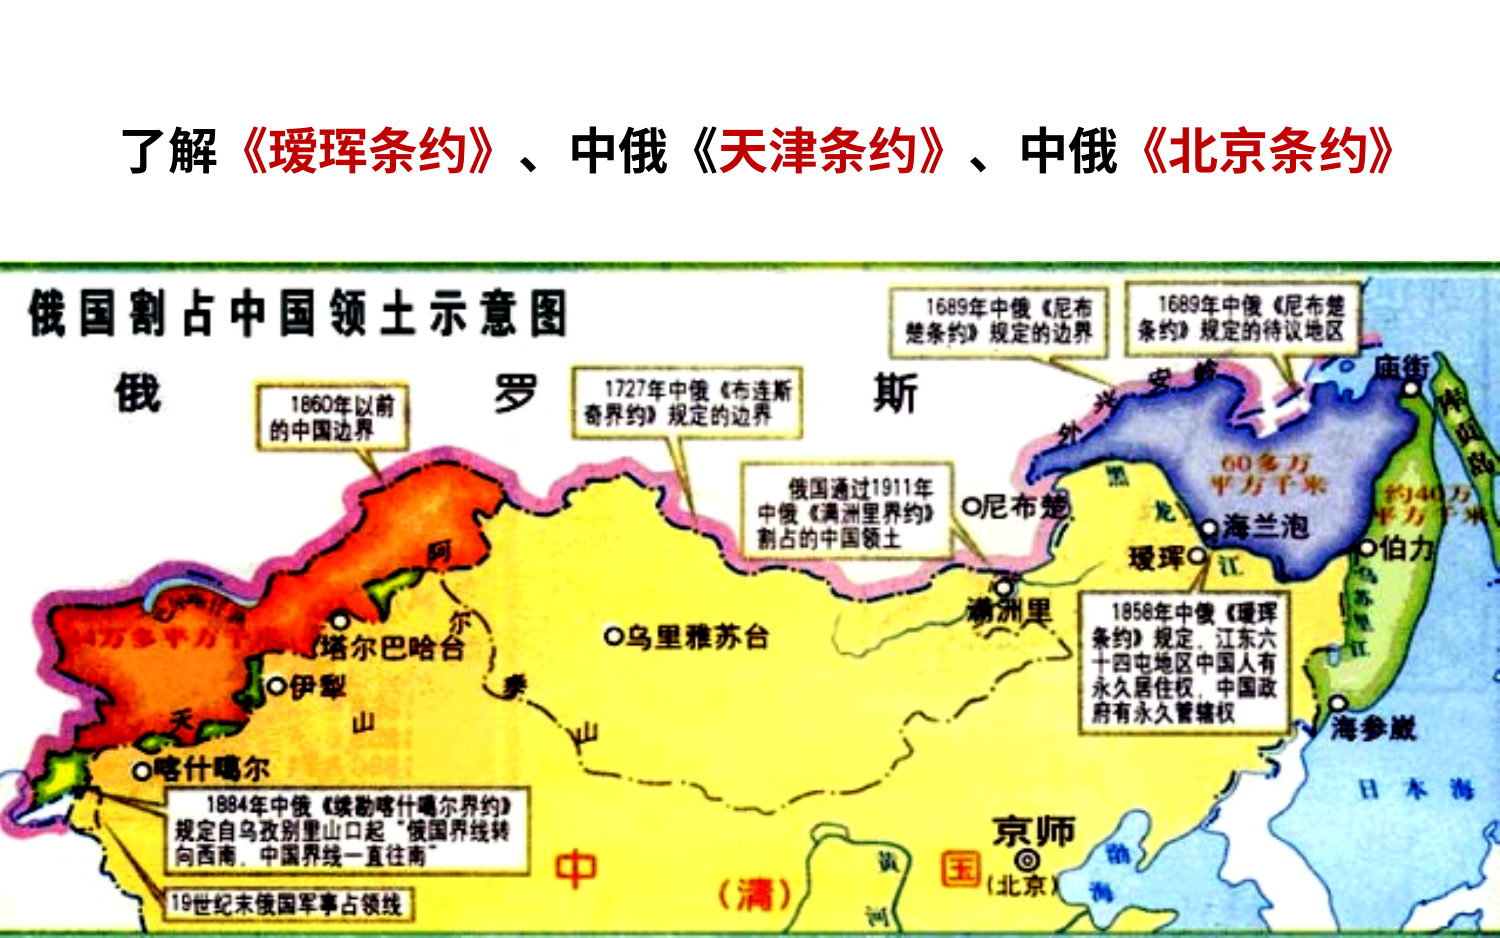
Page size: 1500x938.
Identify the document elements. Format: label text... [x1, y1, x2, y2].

picture [0, 261, 1500, 938]
text_box 了解《瑷珲条约》、中俄《天津条约》、中俄《北京条约》 [47, 90, 1453, 187]
